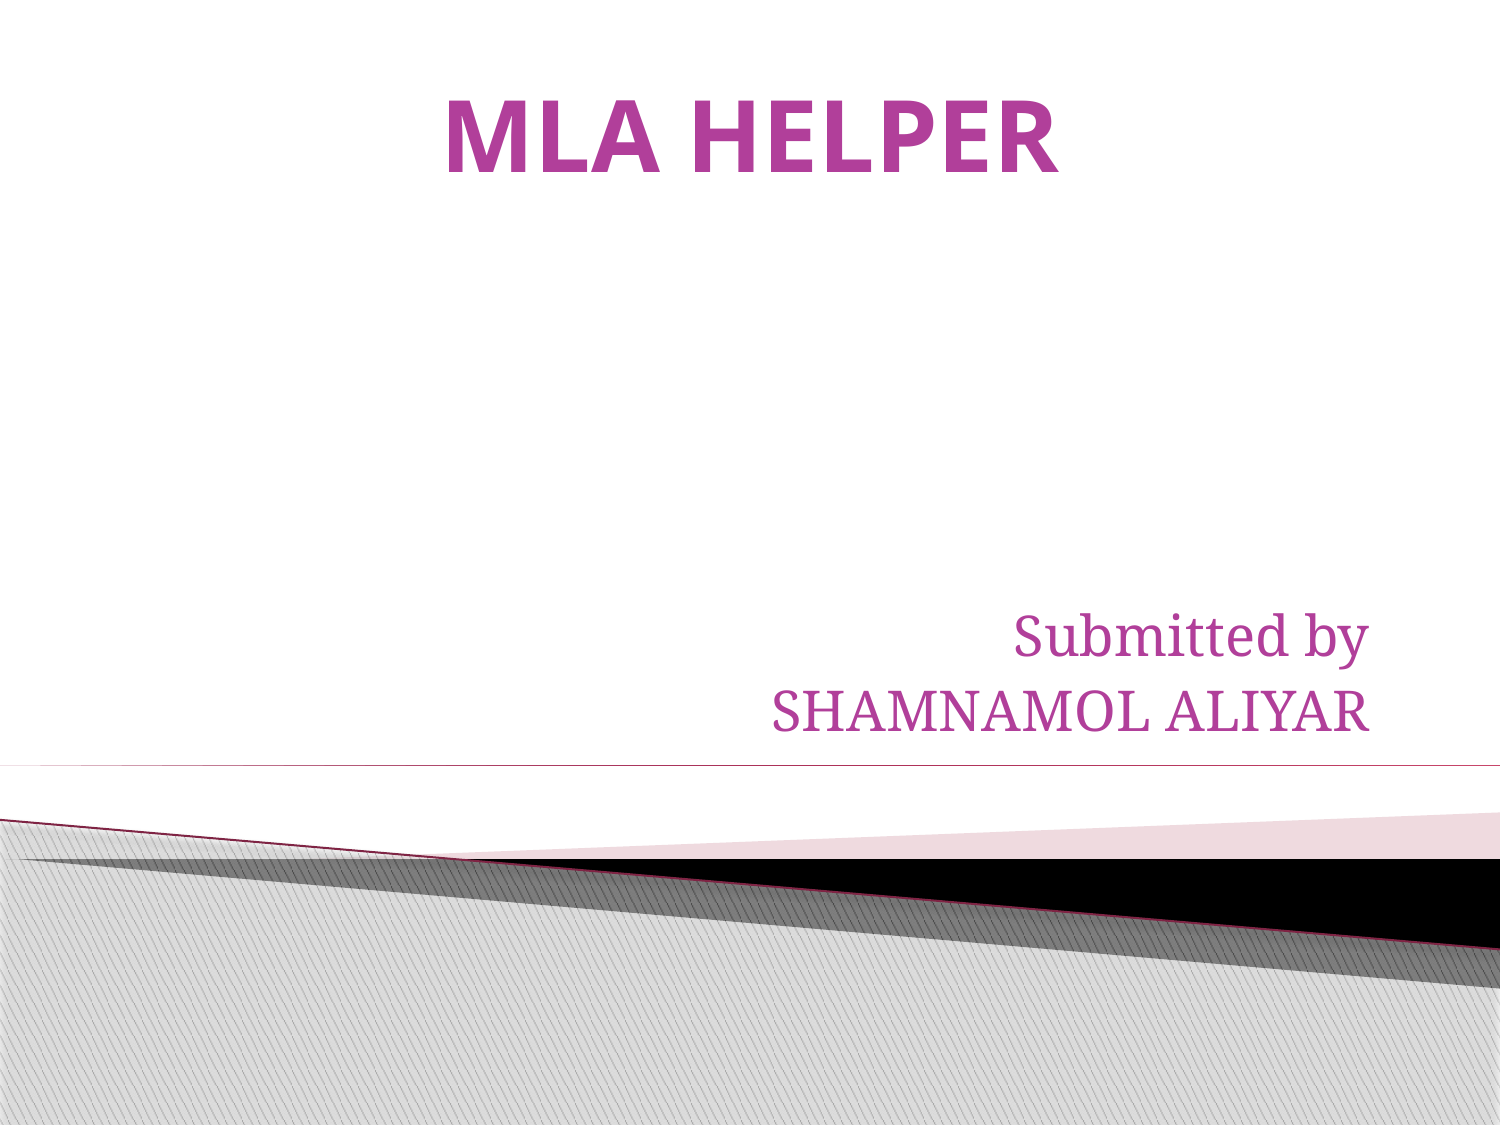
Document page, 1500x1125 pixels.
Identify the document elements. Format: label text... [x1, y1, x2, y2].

picture [5, 859, 1500, 989]
subtitle Submitted by SHAMNAMOL ALIYAR [112, 592, 1388, 790]
title MLA HELPER [150, 50, 1075, 200]
